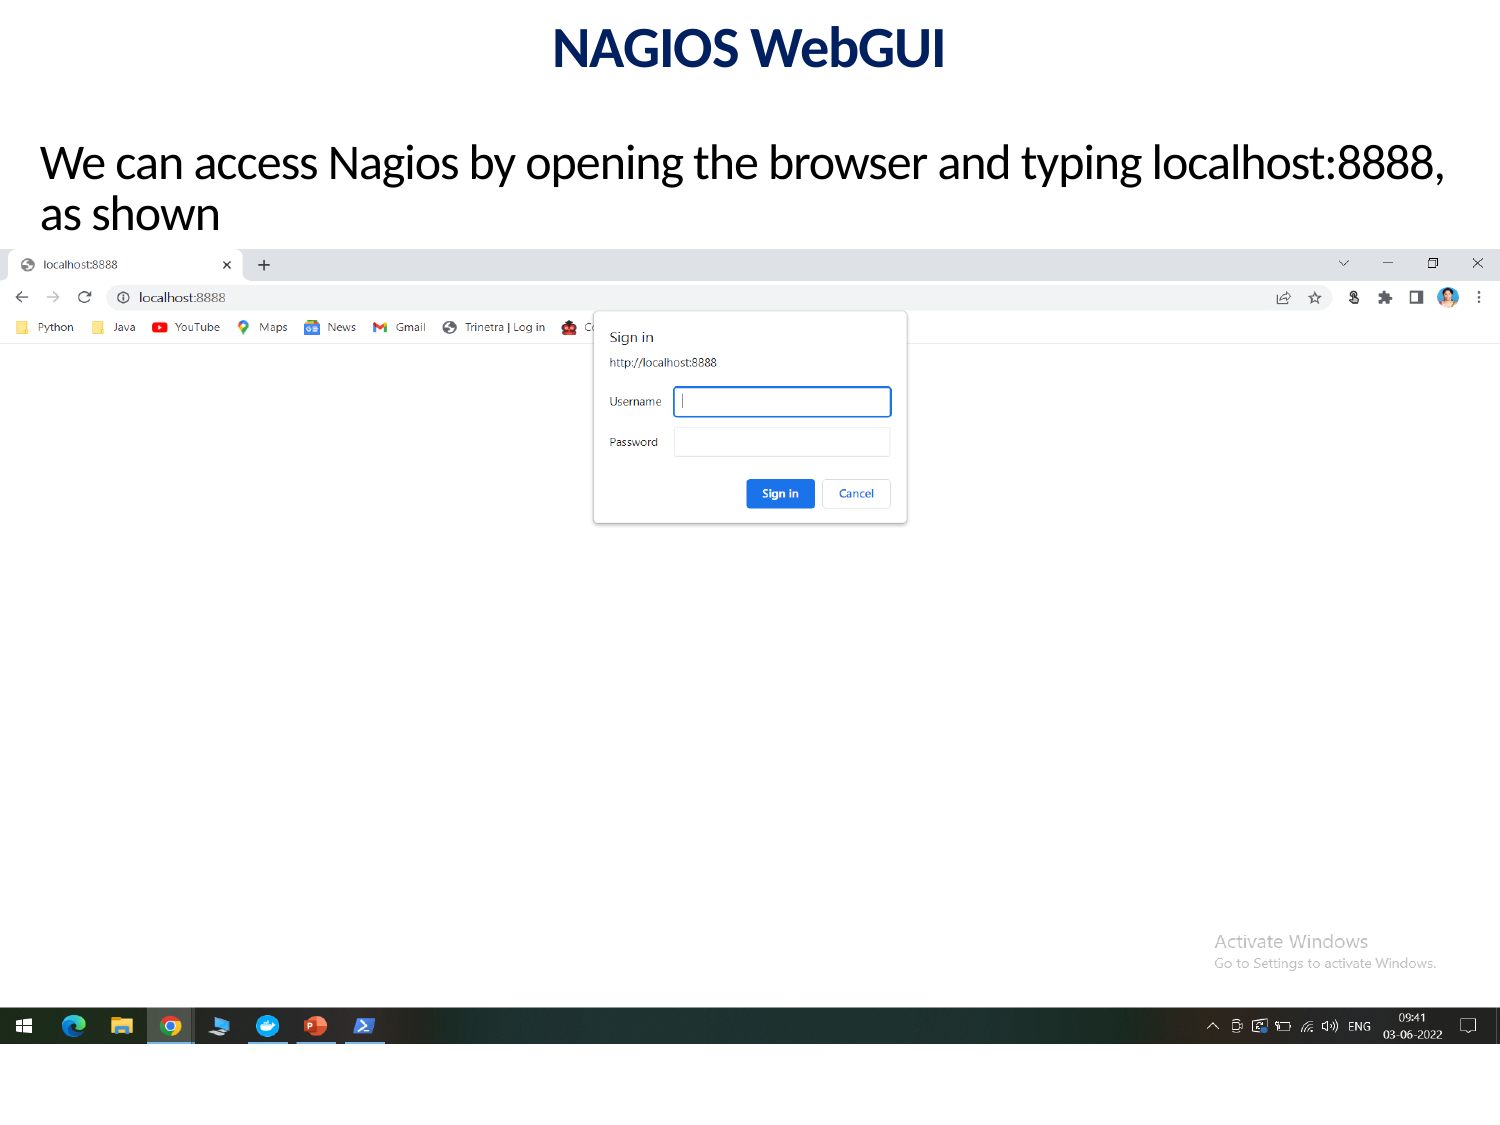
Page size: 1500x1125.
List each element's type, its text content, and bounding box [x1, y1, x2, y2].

picture [0, 249, 1500, 1044]
text_box NAGIOS WebGUI We can access Nagios by opening the browser and typing localhost:8888, as shown [24, 12, 1475, 141]
